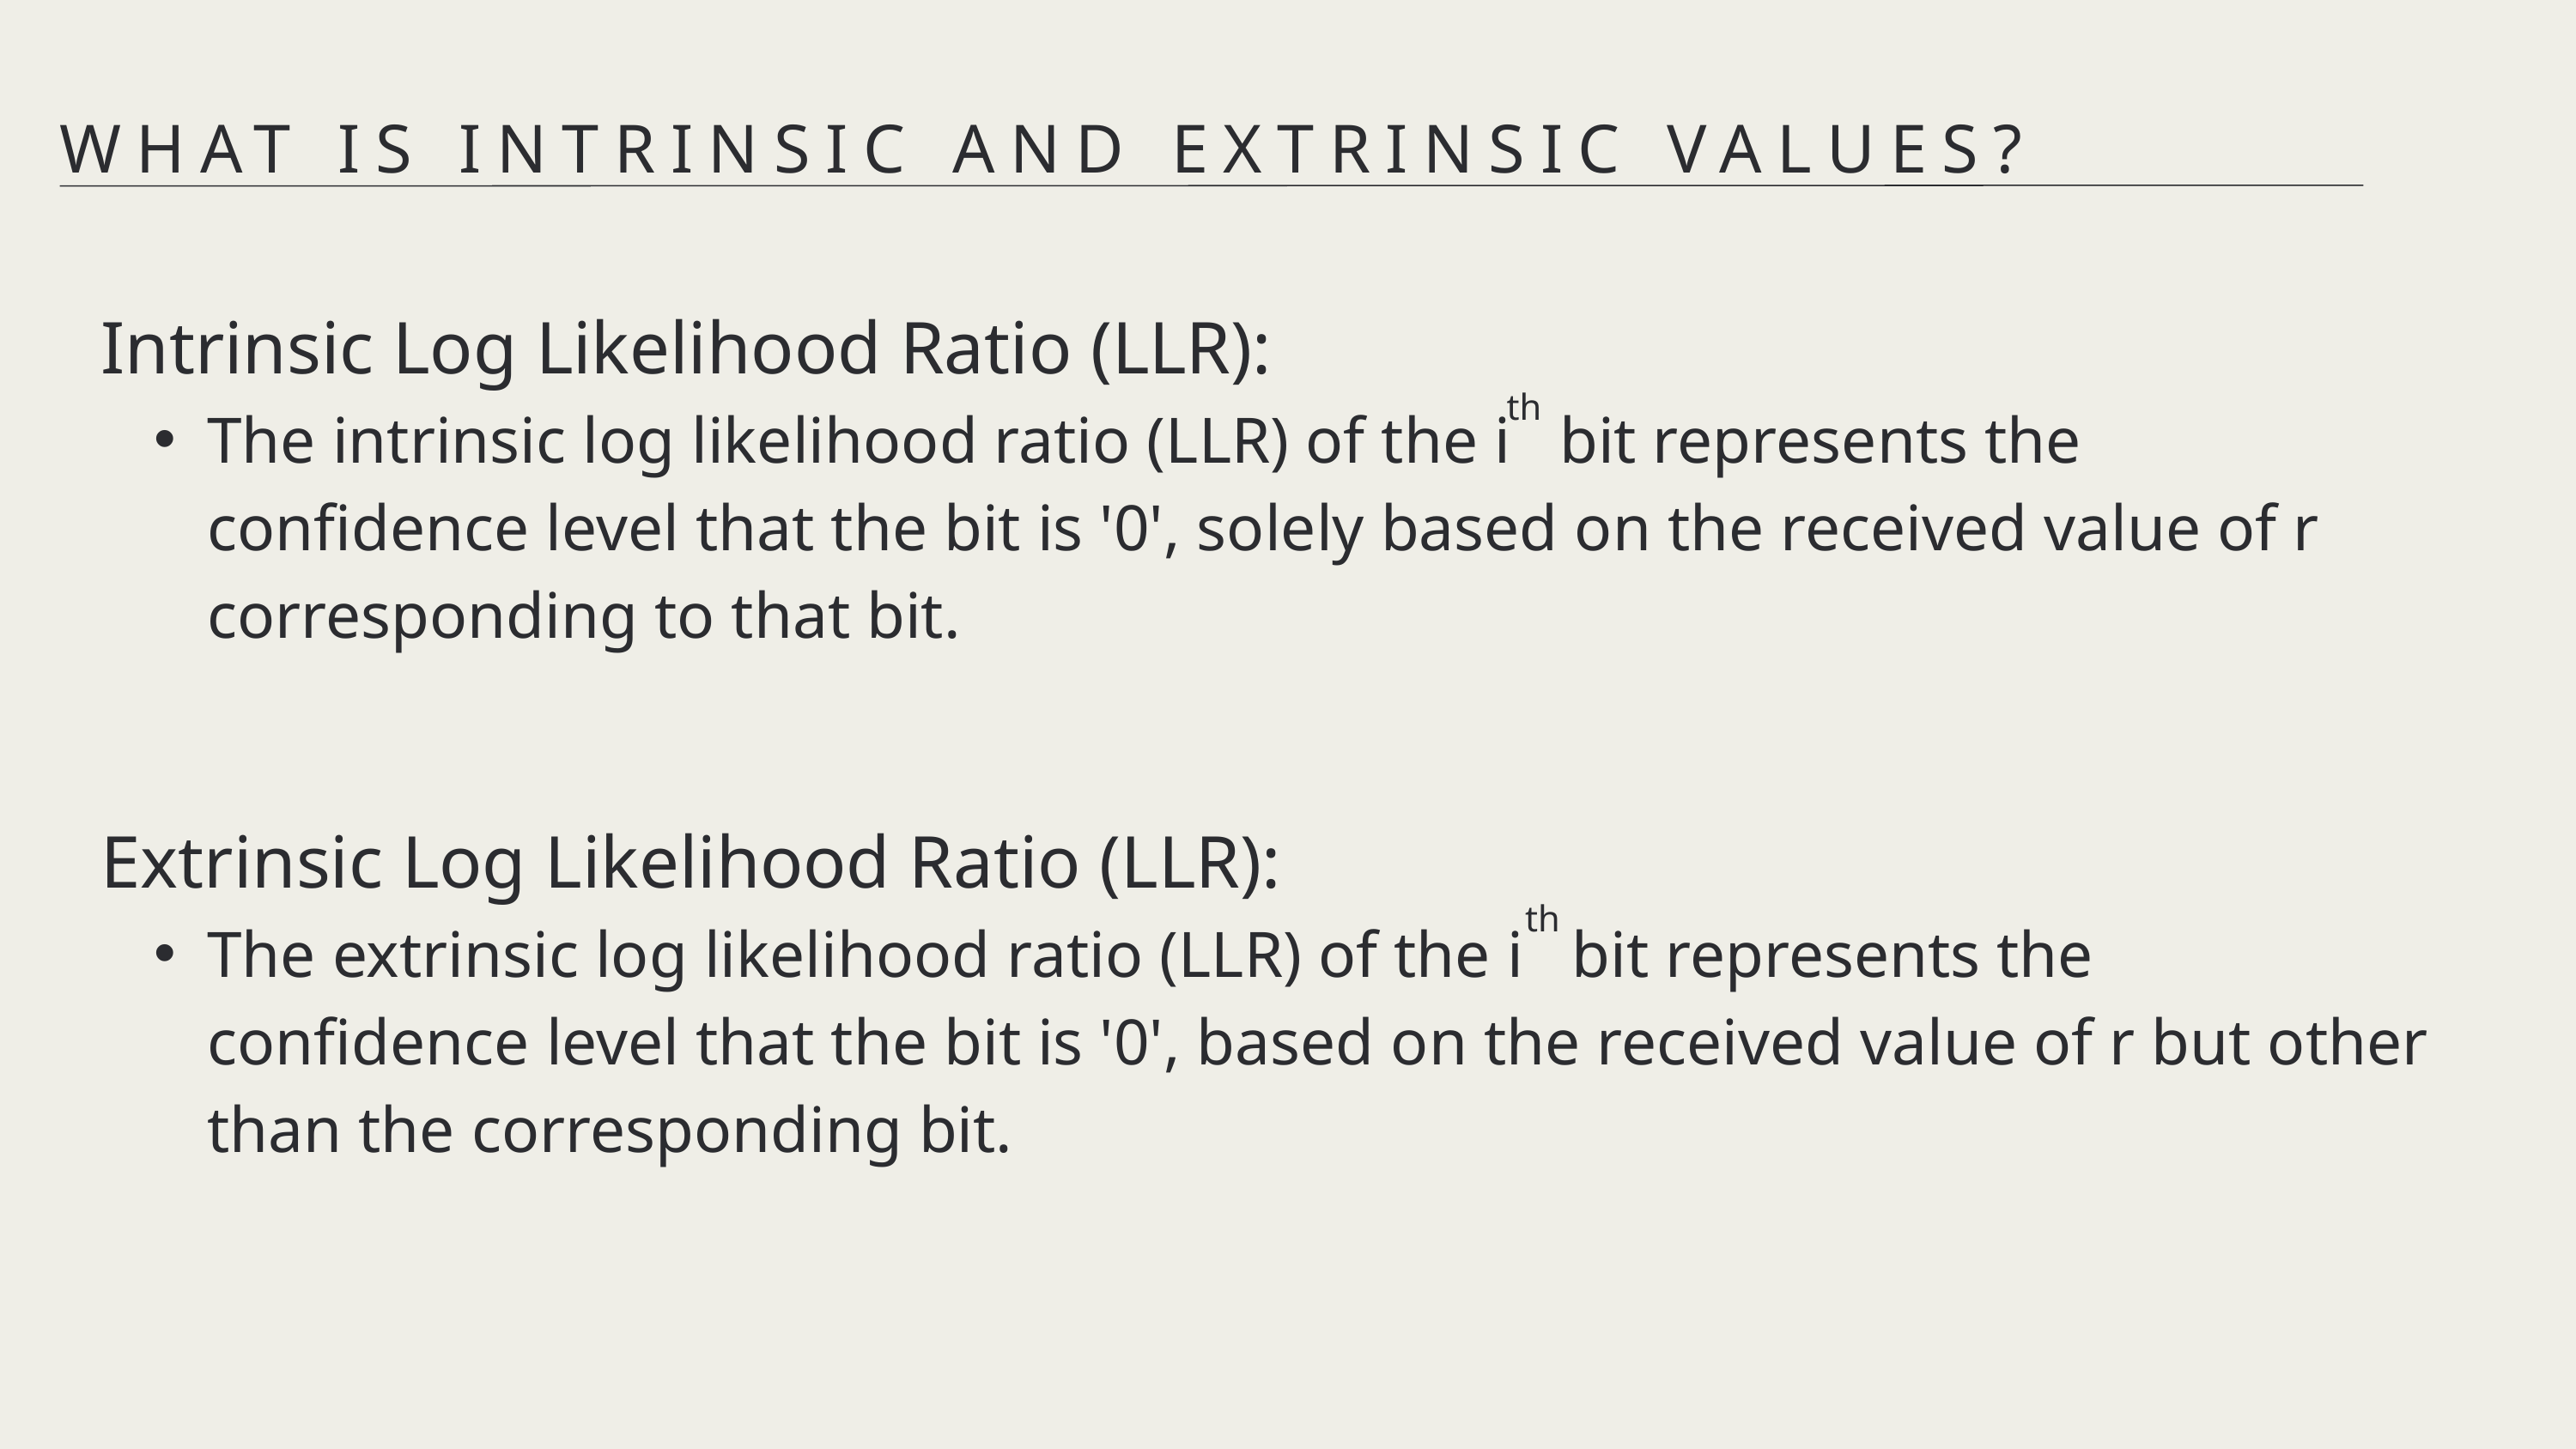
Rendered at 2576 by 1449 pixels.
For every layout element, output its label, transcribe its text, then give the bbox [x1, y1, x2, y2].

text_box Extrinsic Log Likelihood Ratio (LLR): The extrinsic log likelihood ratio (LLR) of the i bit represents the confidence level that the bit is '0', based on the received value of r but other than the corresponding bit. [100, 802, 2432, 1166]
text_box WHAT IS INTRINSIC AND EXTRINSIC VALUES? [59, 93, 2535, 186]
text_box th [1506, 888, 1587, 939]
text_box th [1506, 377, 1587, 427]
text_box Intrinsic Log Likelihood Ratio (LLR): The intrinsic log likelihood ratio (LLR) of the i bit represents the confidence level that the bit is '0', solely based on the received value of r corresponding to that bit. [100, 288, 2415, 652]
